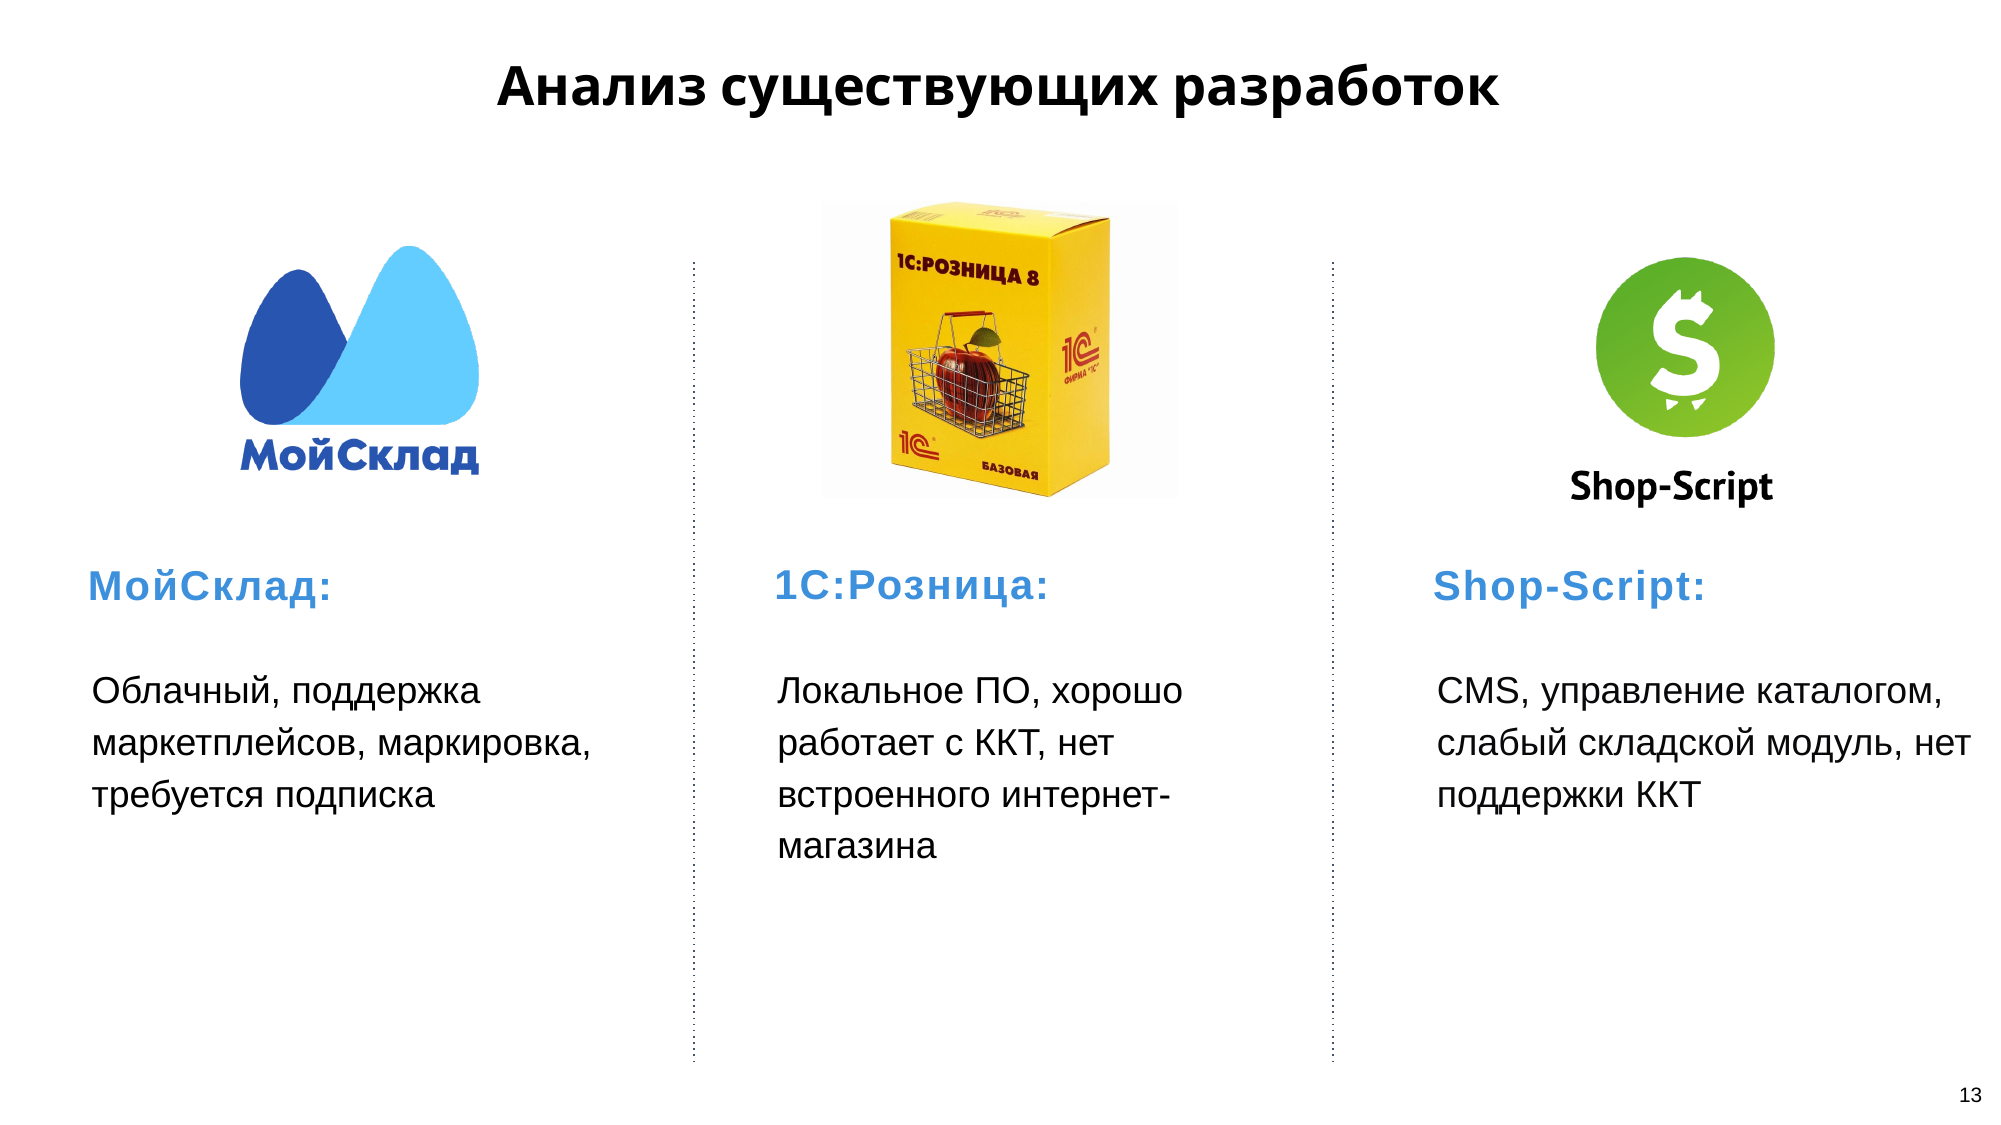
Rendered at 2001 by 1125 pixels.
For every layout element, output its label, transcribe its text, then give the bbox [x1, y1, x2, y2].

picture [1555, 249, 1784, 519]
text_box Shop-Script: [1421, 553, 1753, 646]
text_box Локальное ПО, хорошо работает с ККТ, нет встроенного интернет-магазина [762, 644, 1286, 882]
text_box CMS, управление каталогом, слабый складской модуль, нет поддержки ККТ [1421, 644, 1990, 830]
text_box 13 [1947, 1063, 1998, 1125]
text_box 1С:Розница: [763, 552, 1094, 644]
picture [240, 222, 479, 498]
text_box МойСклад: [76, 553, 360, 646]
picture [822, 201, 1178, 498]
text_box Анализ существующих разработок [0, 36, 1998, 132]
text_box Облачный, поддержка маркетплейсов, маркировка, требуется подписка [76, 644, 635, 830]
